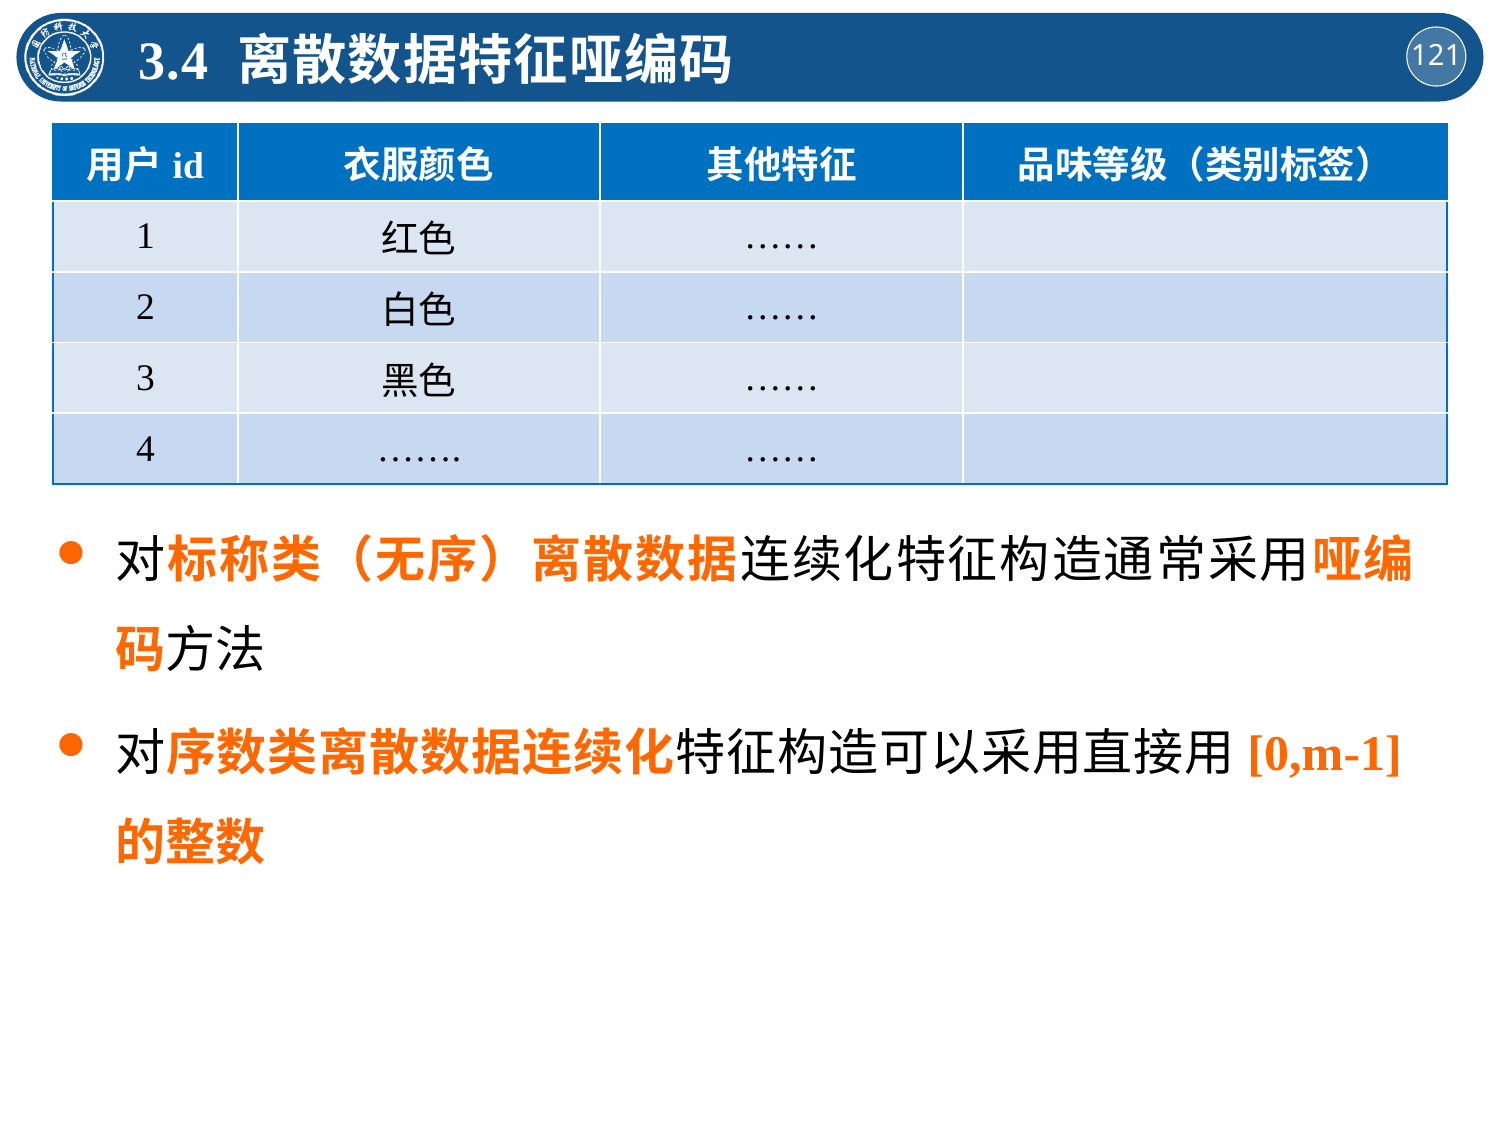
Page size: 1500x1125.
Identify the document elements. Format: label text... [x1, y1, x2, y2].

table_header 用户id [54, 125, 237, 200]
table_cell 黑色 [239, 343, 599, 412]
table_cell 2 [54, 273, 237, 342]
table_cell …… [601, 273, 962, 342]
table_cell [964, 343, 1446, 412]
list 对标称类（无序）离散数据连续化特征构造通常采用哑编码方法 对序数类离散数据连续化特征构造可以采用直接用[0,m-1]的整数 [41, 490, 1429, 1125]
table_cell [964, 202, 1446, 271]
table_cell ……. [239, 414, 599, 483]
table_cell …… [601, 202, 962, 271]
table_cell 1 [54, 202, 237, 271]
table_cell 白色 [239, 273, 599, 342]
table_cell 3 [54, 343, 237, 412]
table_cell [964, 414, 1446, 483]
table_cell [964, 273, 1446, 342]
table_cell 红色 [239, 202, 599, 271]
table_header 其他特征 [601, 125, 962, 200]
text_box 3.4 离散数据特征哑编码 [123, 17, 1337, 98]
table_header 品味等级（类别标签） [964, 125, 1446, 200]
table_header 衣服颜色 [239, 125, 599, 200]
table_cell …… [601, 414, 962, 483]
table_cell …… [601, 343, 962, 412]
table_cell 4 [54, 414, 237, 483]
picture [16, 9, 111, 104]
